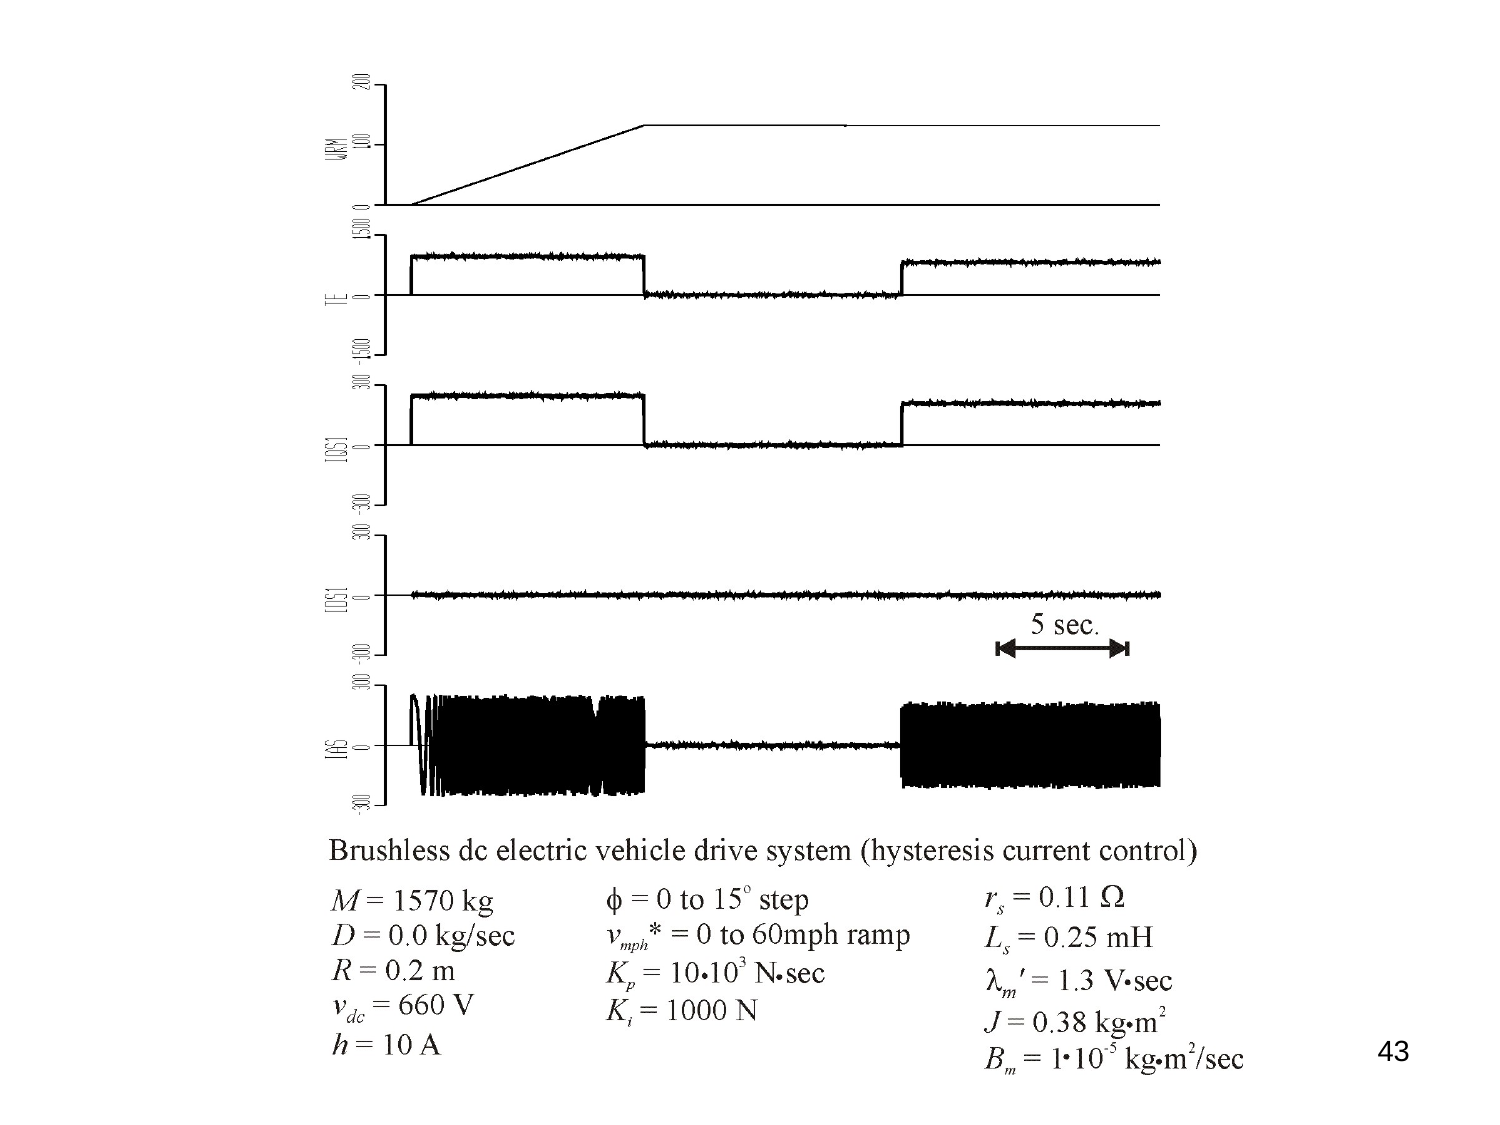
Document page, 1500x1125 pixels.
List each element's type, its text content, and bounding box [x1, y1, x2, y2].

picture [312, 62, 1251, 1088]
slide_number 42 [1074, 1024, 1426, 1103]
